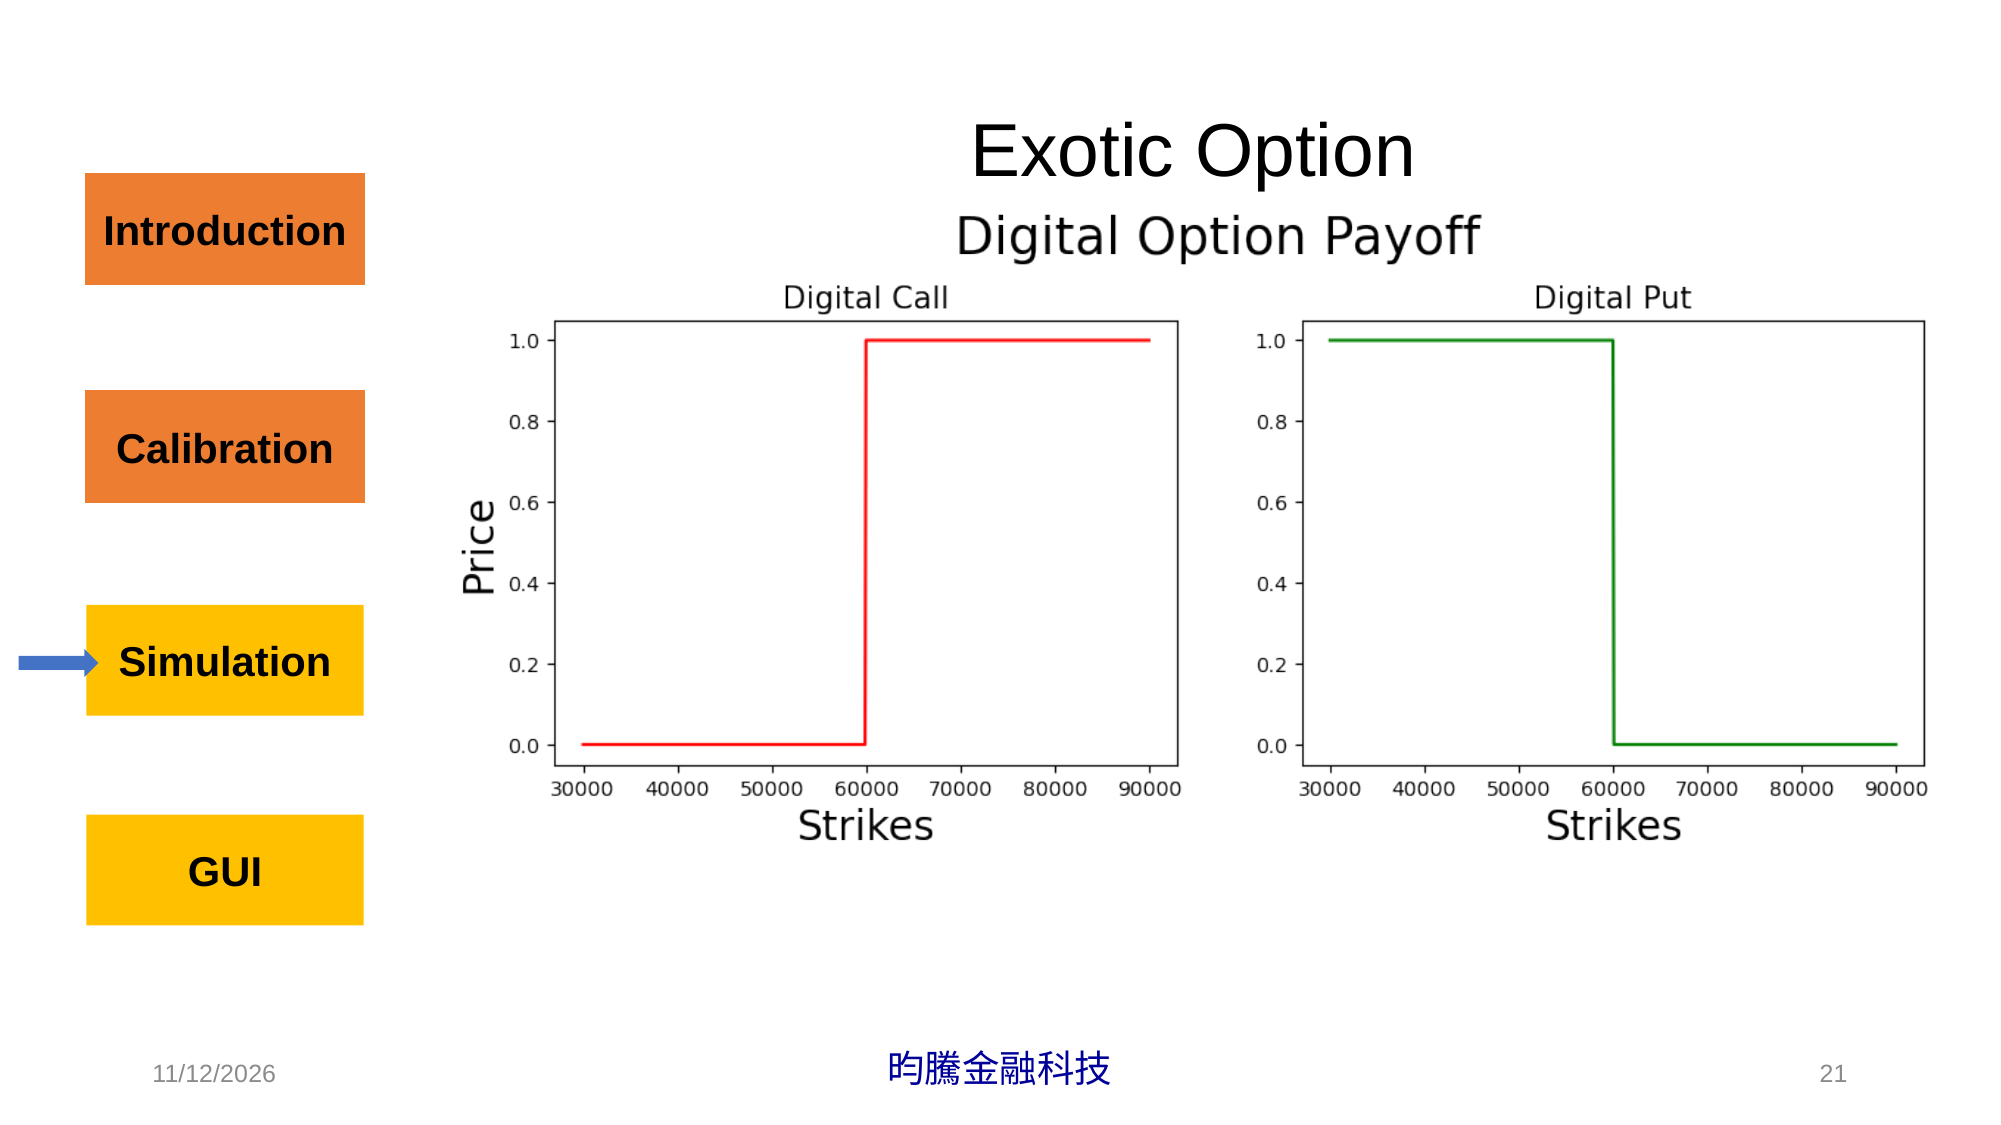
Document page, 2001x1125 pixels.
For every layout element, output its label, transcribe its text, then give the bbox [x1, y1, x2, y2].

footer 昀騰金融科技 [662, 1042, 1338, 1103]
picture [444, 200, 1943, 864]
text_box [17, 646, 100, 680]
slide_number 21 [1412, 1042, 1863, 1103]
text_box Exotic Option [955, 94, 1432, 199]
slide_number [137, 1042, 588, 1103]
